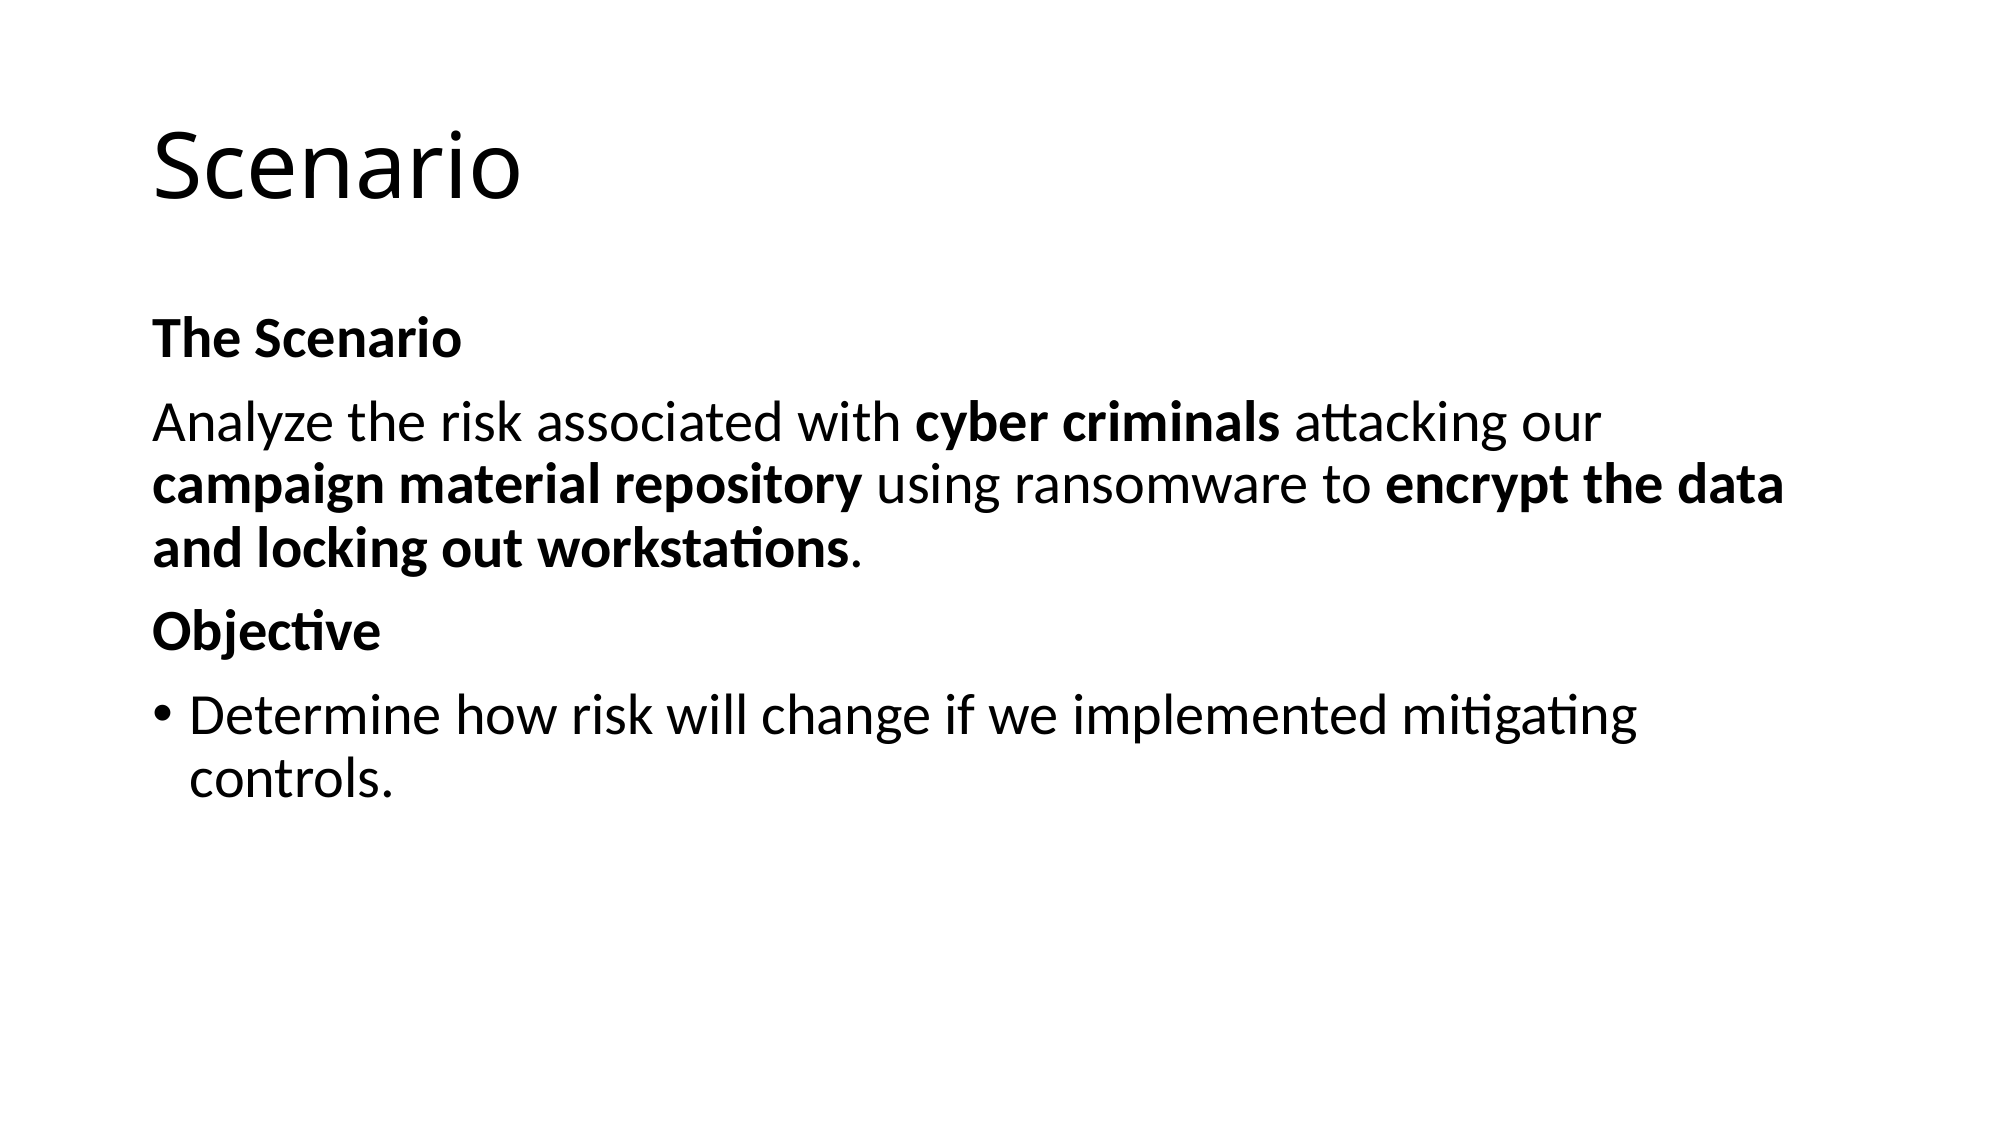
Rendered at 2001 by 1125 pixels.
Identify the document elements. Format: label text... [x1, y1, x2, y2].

title Scenario [137, 59, 1863, 278]
list The Scenario Analyze the risk associated with cyber criminals attacking our campaign material repository using ransomware to encrypt the data and locking out workstations. Objective Determine how risk will change if we implemented mitigating controls. [137, 299, 1863, 1014]
